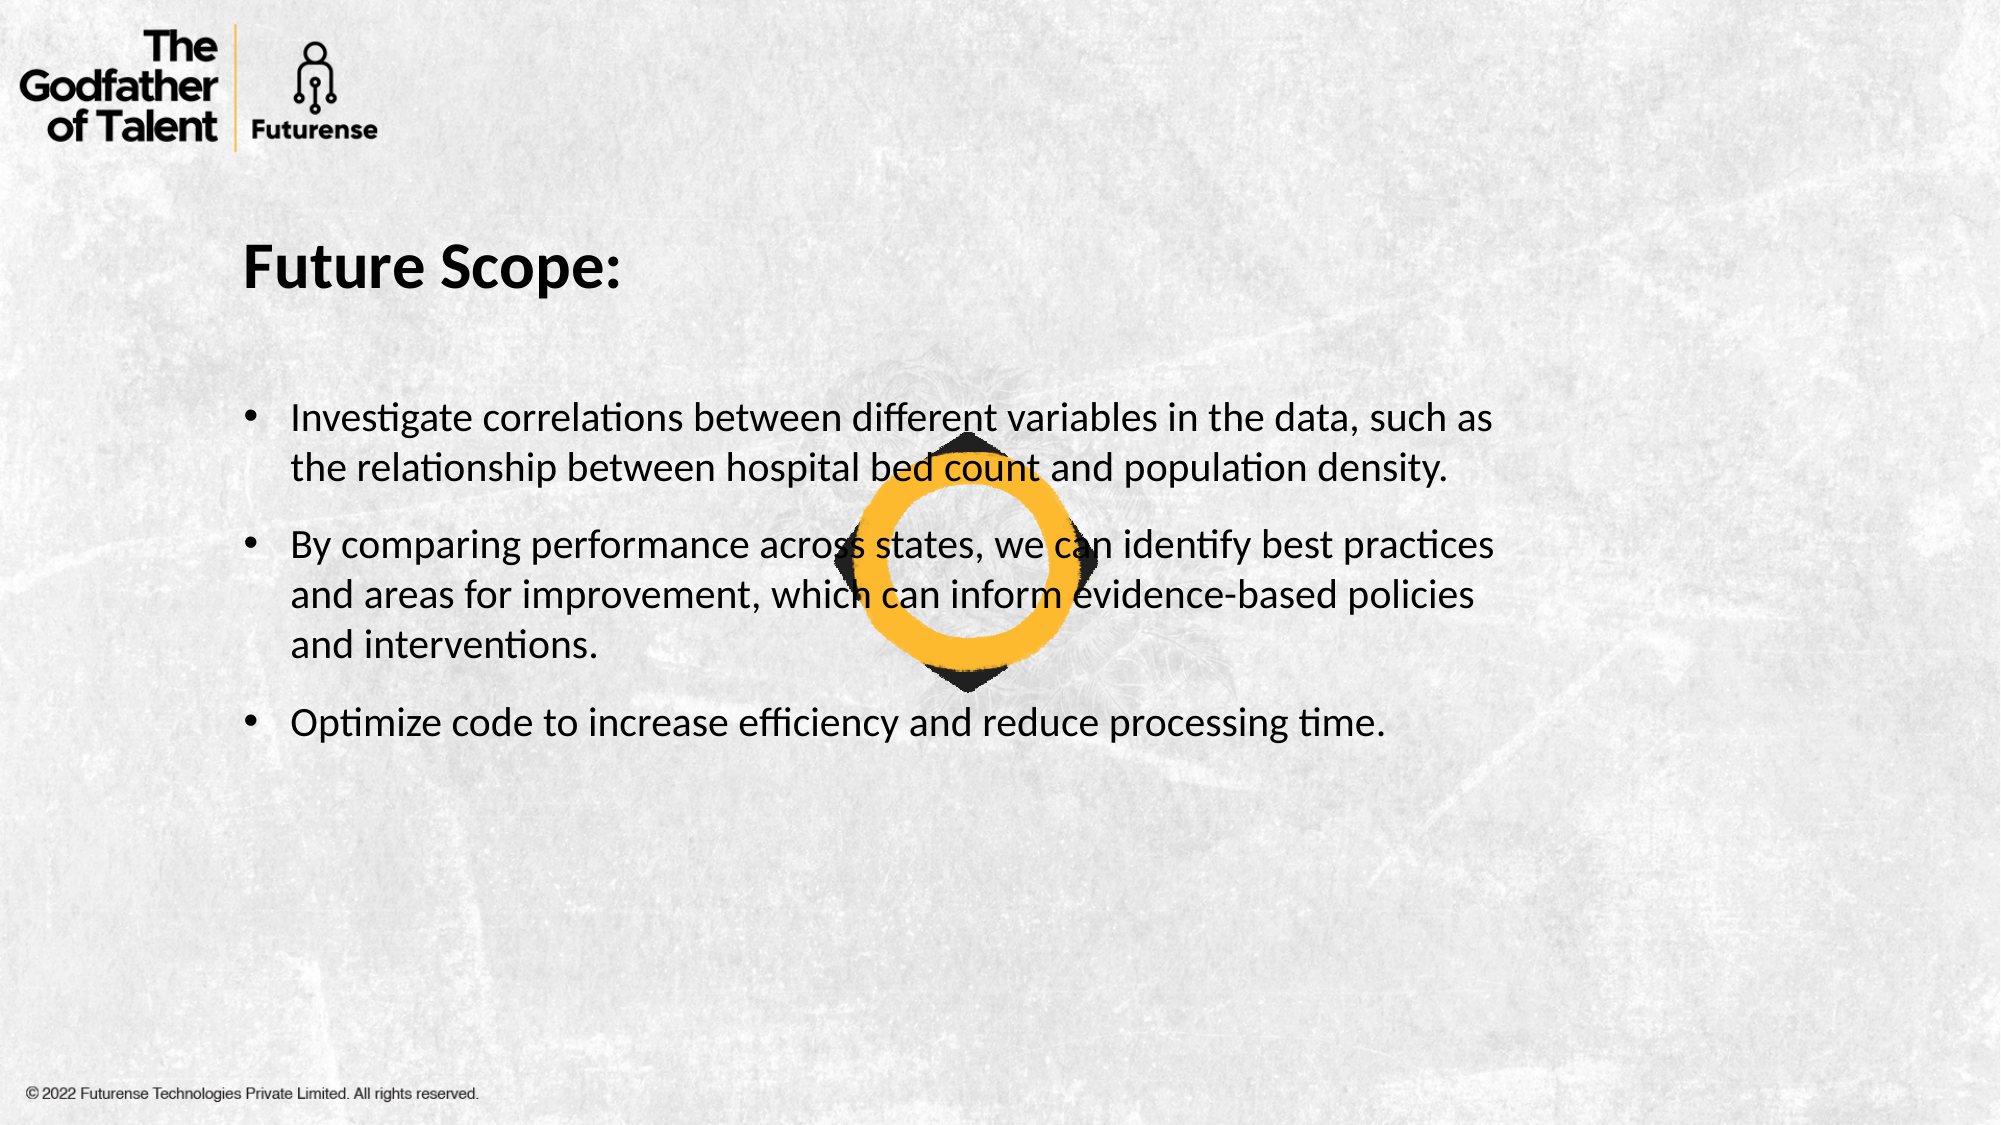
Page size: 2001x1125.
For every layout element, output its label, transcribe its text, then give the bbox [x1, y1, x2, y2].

text_box Investigate correlations between different variables in the data, such as the relationship between hospital bed count and population density. By comparing performance across states, we can identify best practices and areas for improvement, which can inform evidence-based policies and interventions. Optimize code to increase efficiency and reduce processing time. [228, 337, 1550, 753]
picture [0, 0, 2001, 1125]
text_box Future Scope: [228, 208, 1229, 310]
